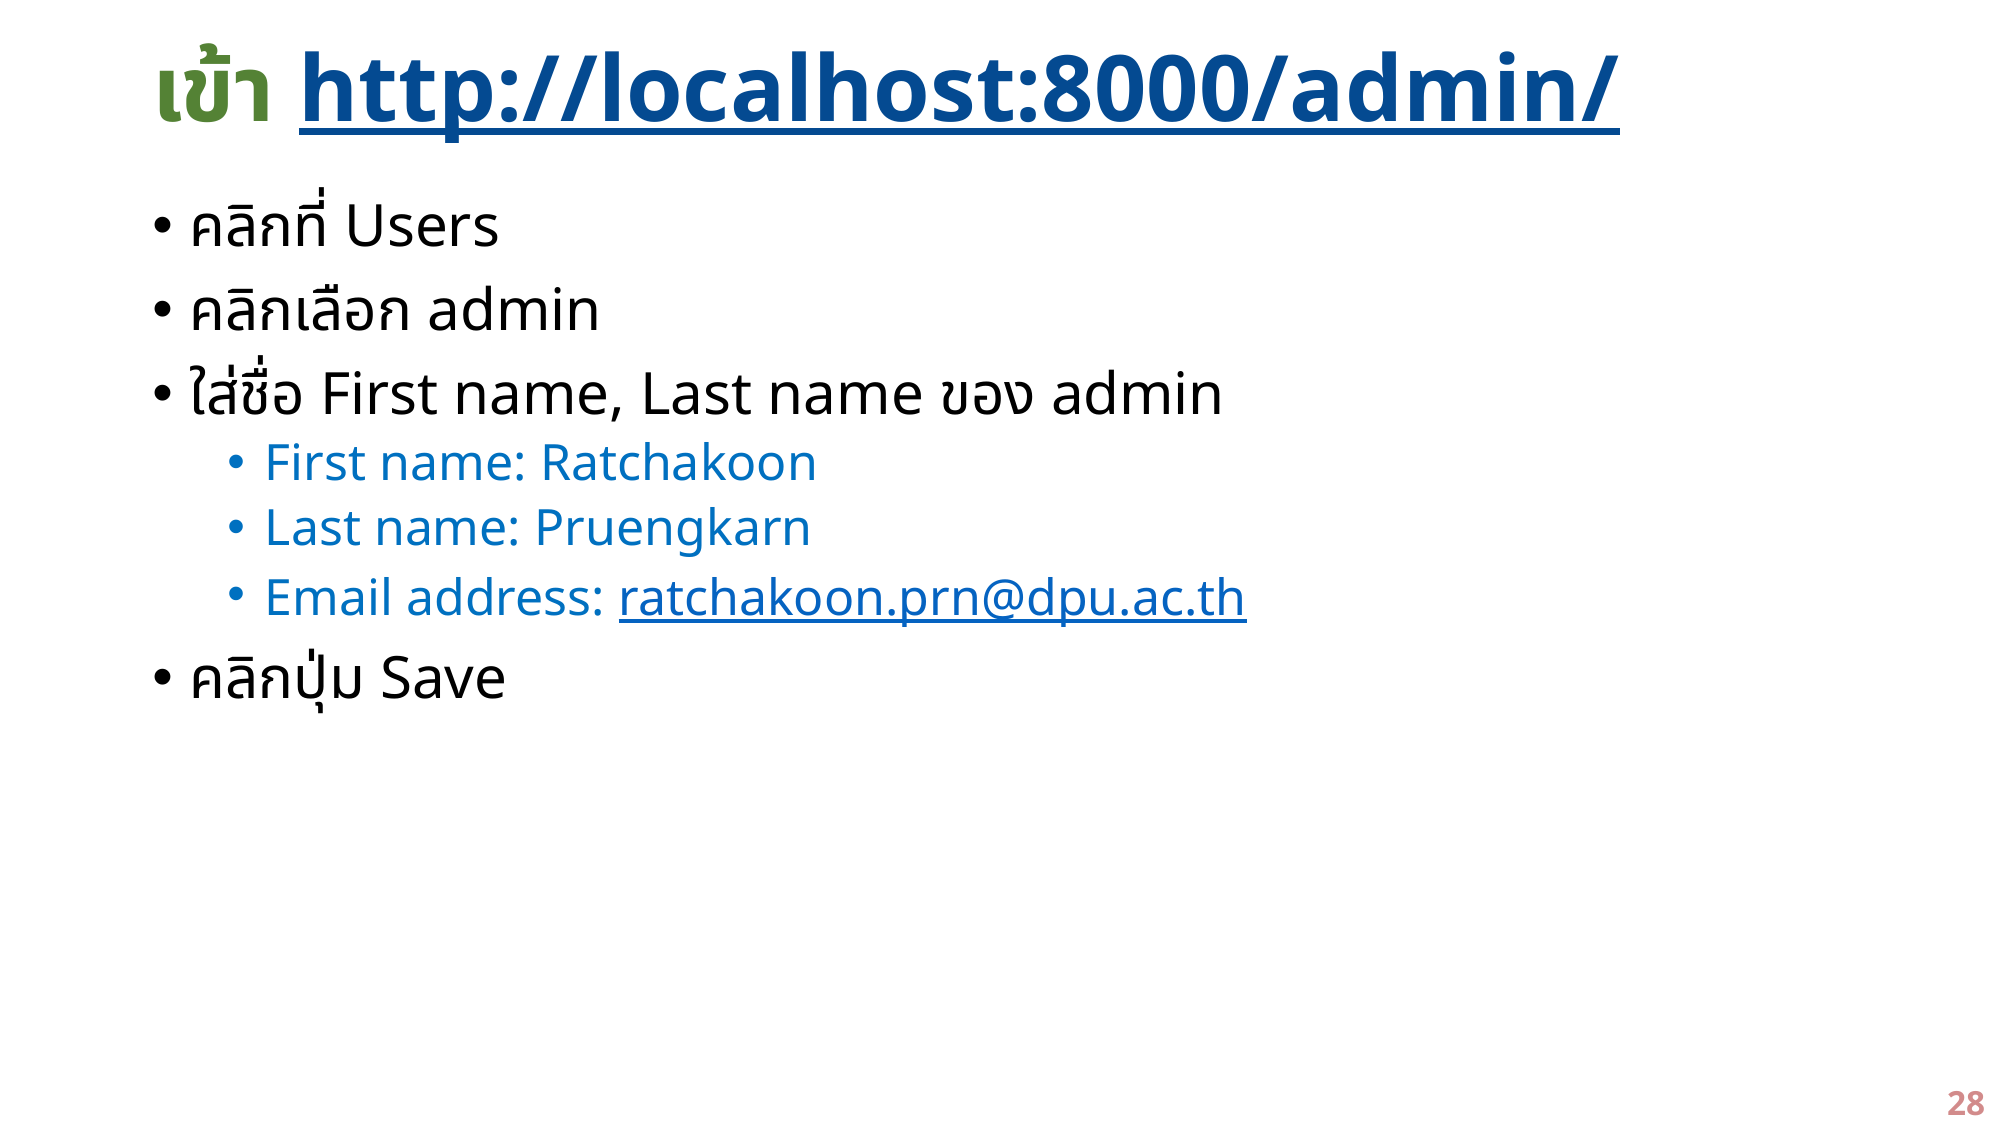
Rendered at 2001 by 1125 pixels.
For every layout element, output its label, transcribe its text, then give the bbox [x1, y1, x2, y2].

title เข้า http://localhost:8000/admin/ [137, 22, 1863, 153]
list คลิกที่ Users คลิกเลือก admin ใส่ชื่อ First name, Last name ของ admin First name: Ratchakoon Last name: Pruengkarn Email address: ratchakoon.prn@dpu.ac.th คลิกปุ่ม Save [137, 189, 1863, 1016]
slide_number 28 [1550, 1083, 2000, 1125]
